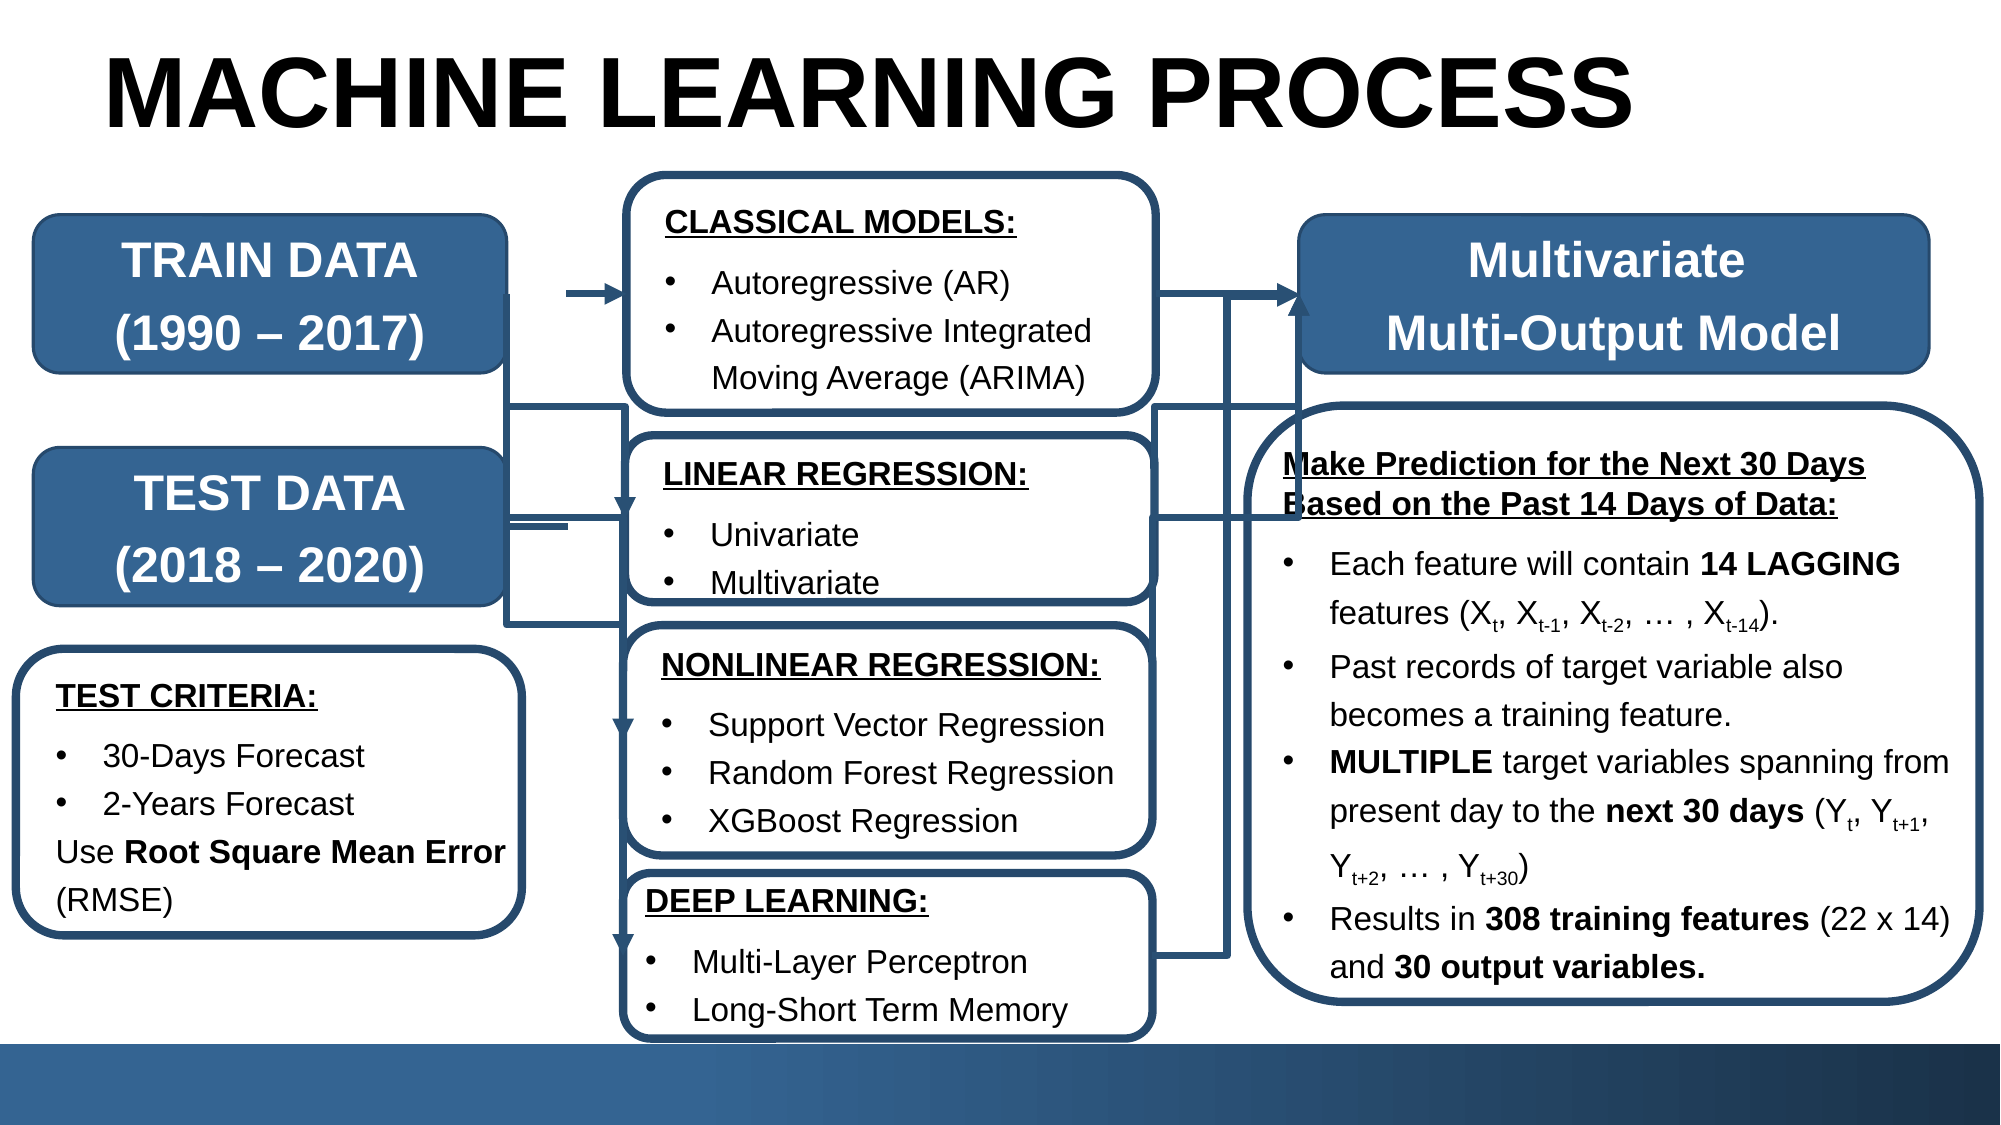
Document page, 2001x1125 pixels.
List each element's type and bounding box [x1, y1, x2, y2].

picture [0, 0, 2000, 1125]
text_box [627, 435, 1152, 613]
text_box [506, 293, 627, 957]
text_box [15, 648, 525, 981]
text_box [1247, 405, 1980, 1026]
text_box [626, 174, 1156, 435]
text_box [622, 871, 1153, 1039]
text_box [1152, 293, 1299, 957]
text_box [627, 624, 1152, 867]
